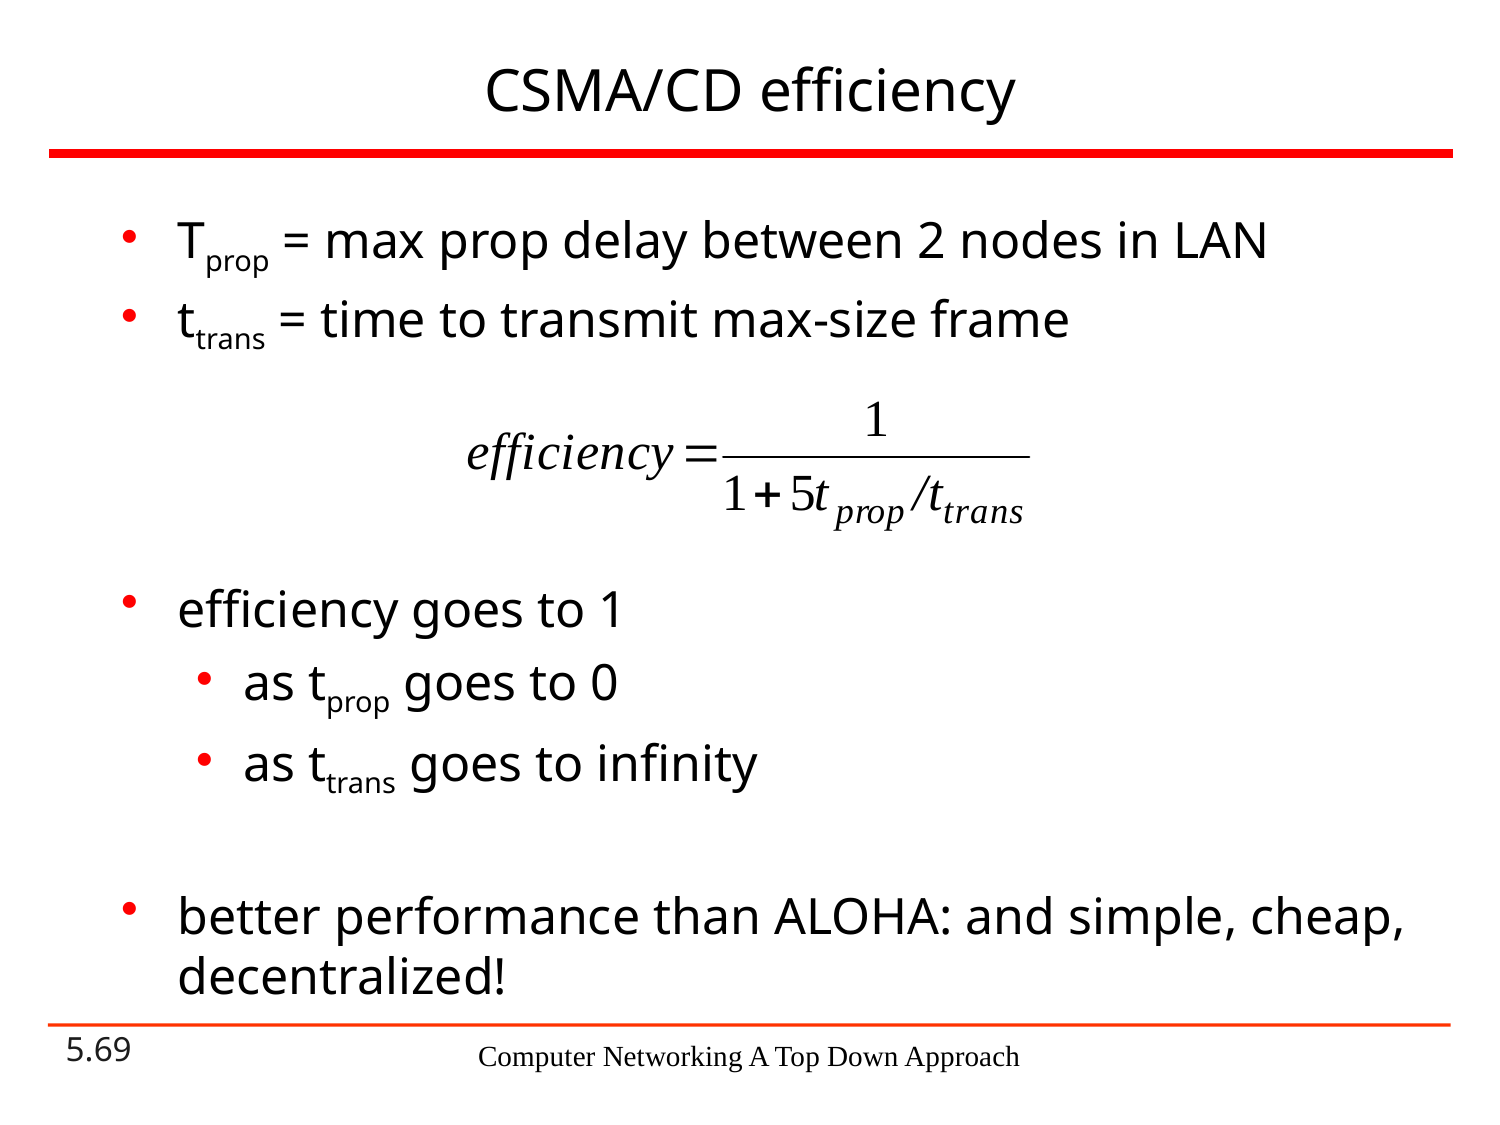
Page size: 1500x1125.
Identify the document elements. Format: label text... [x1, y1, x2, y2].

title CSMA/CD efficiency [49, 35, 1451, 141]
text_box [457, 380, 1044, 543]
list Tprop = max prop delay between 2 nodes in LAN ttrans = time to transmit max-size frame efficiency goes to 1 as tprop goes to 0 as ttrans goes to infinity better performance than ALOHA: and simple, cheap, decentralized! [105, 201, 1451, 352]
